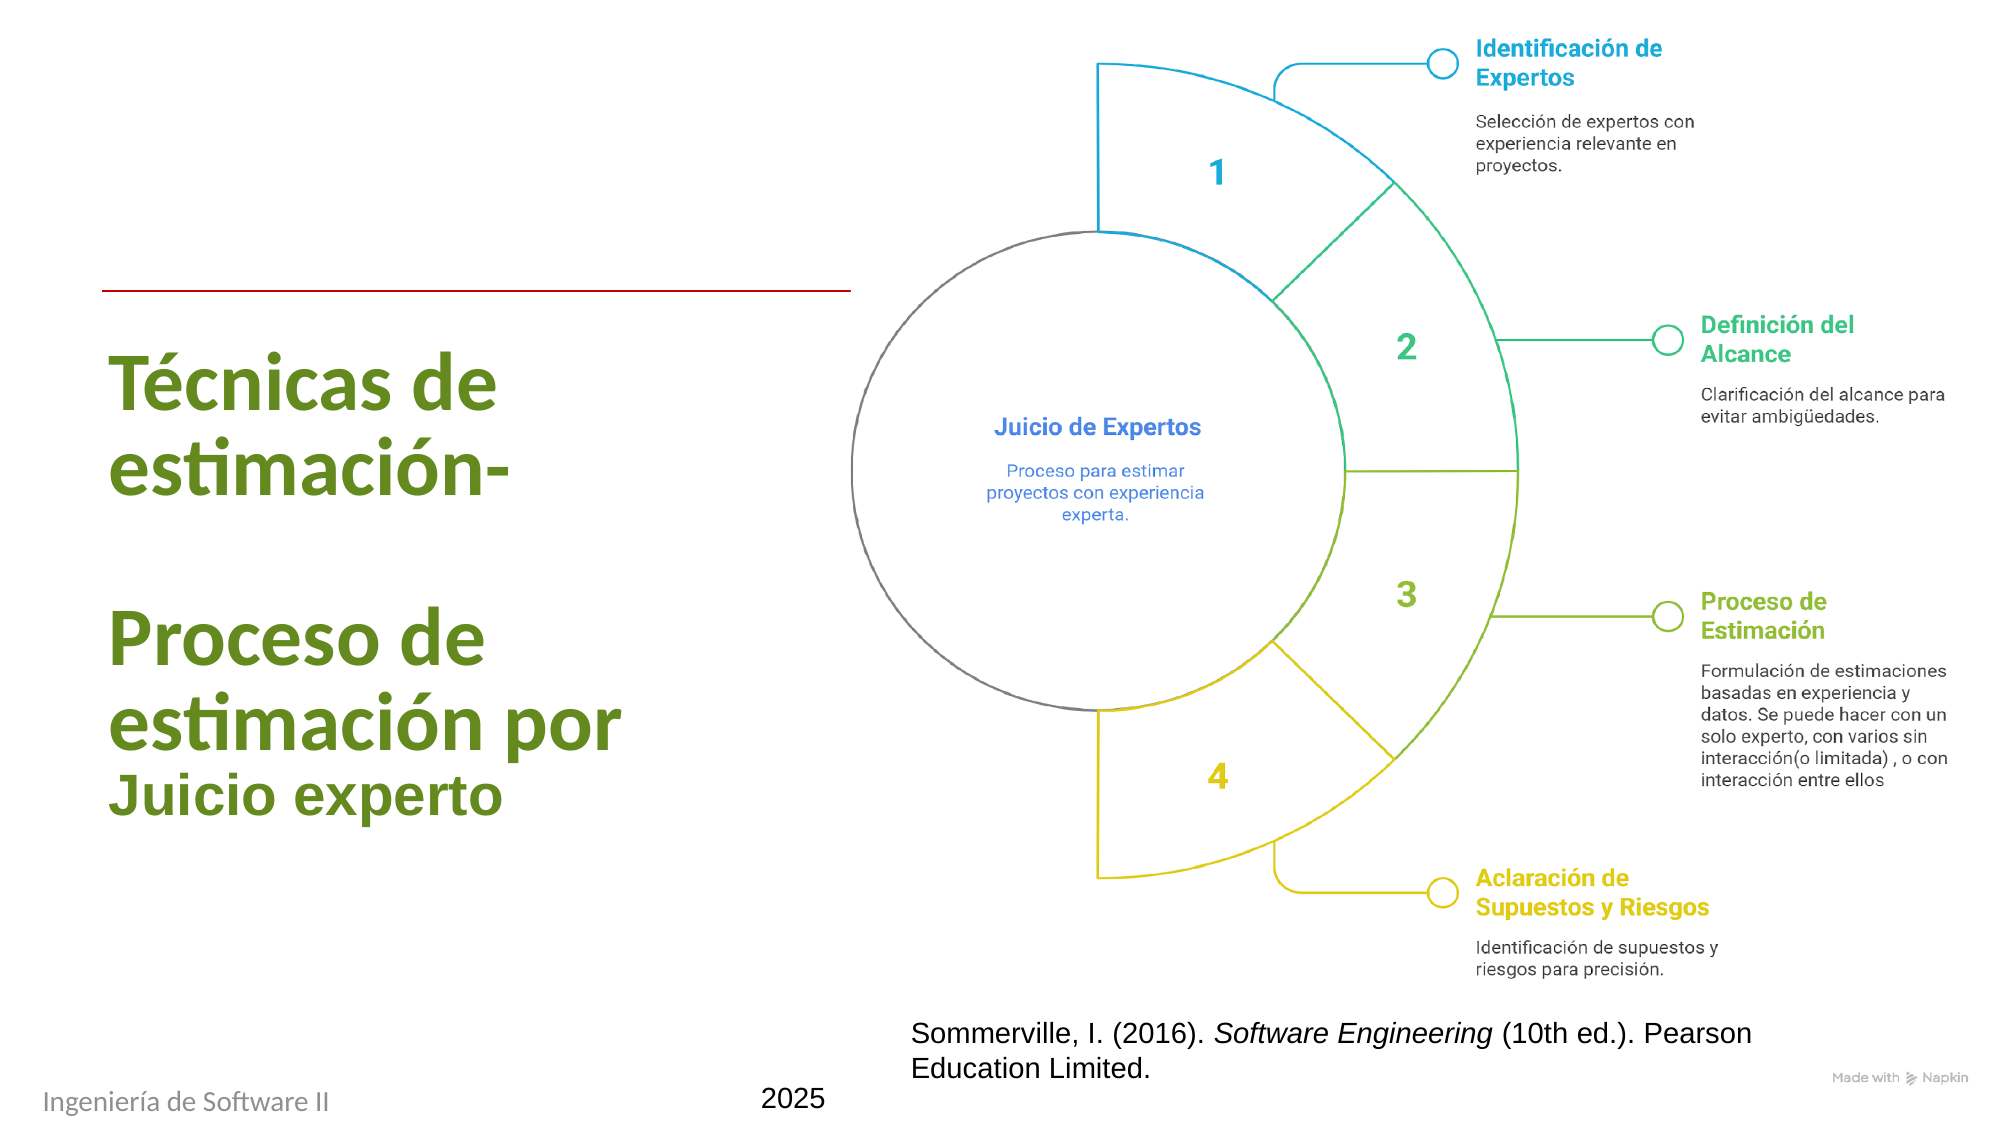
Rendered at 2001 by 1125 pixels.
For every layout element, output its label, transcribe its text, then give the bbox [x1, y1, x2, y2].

text_box Técnicas de estimación- Proceso de estimación por Juicio experto [94, 319, 696, 851]
text_box Ingeniería de Software II [27, 1075, 382, 1111]
picture [850, 0, 2000, 1111]
